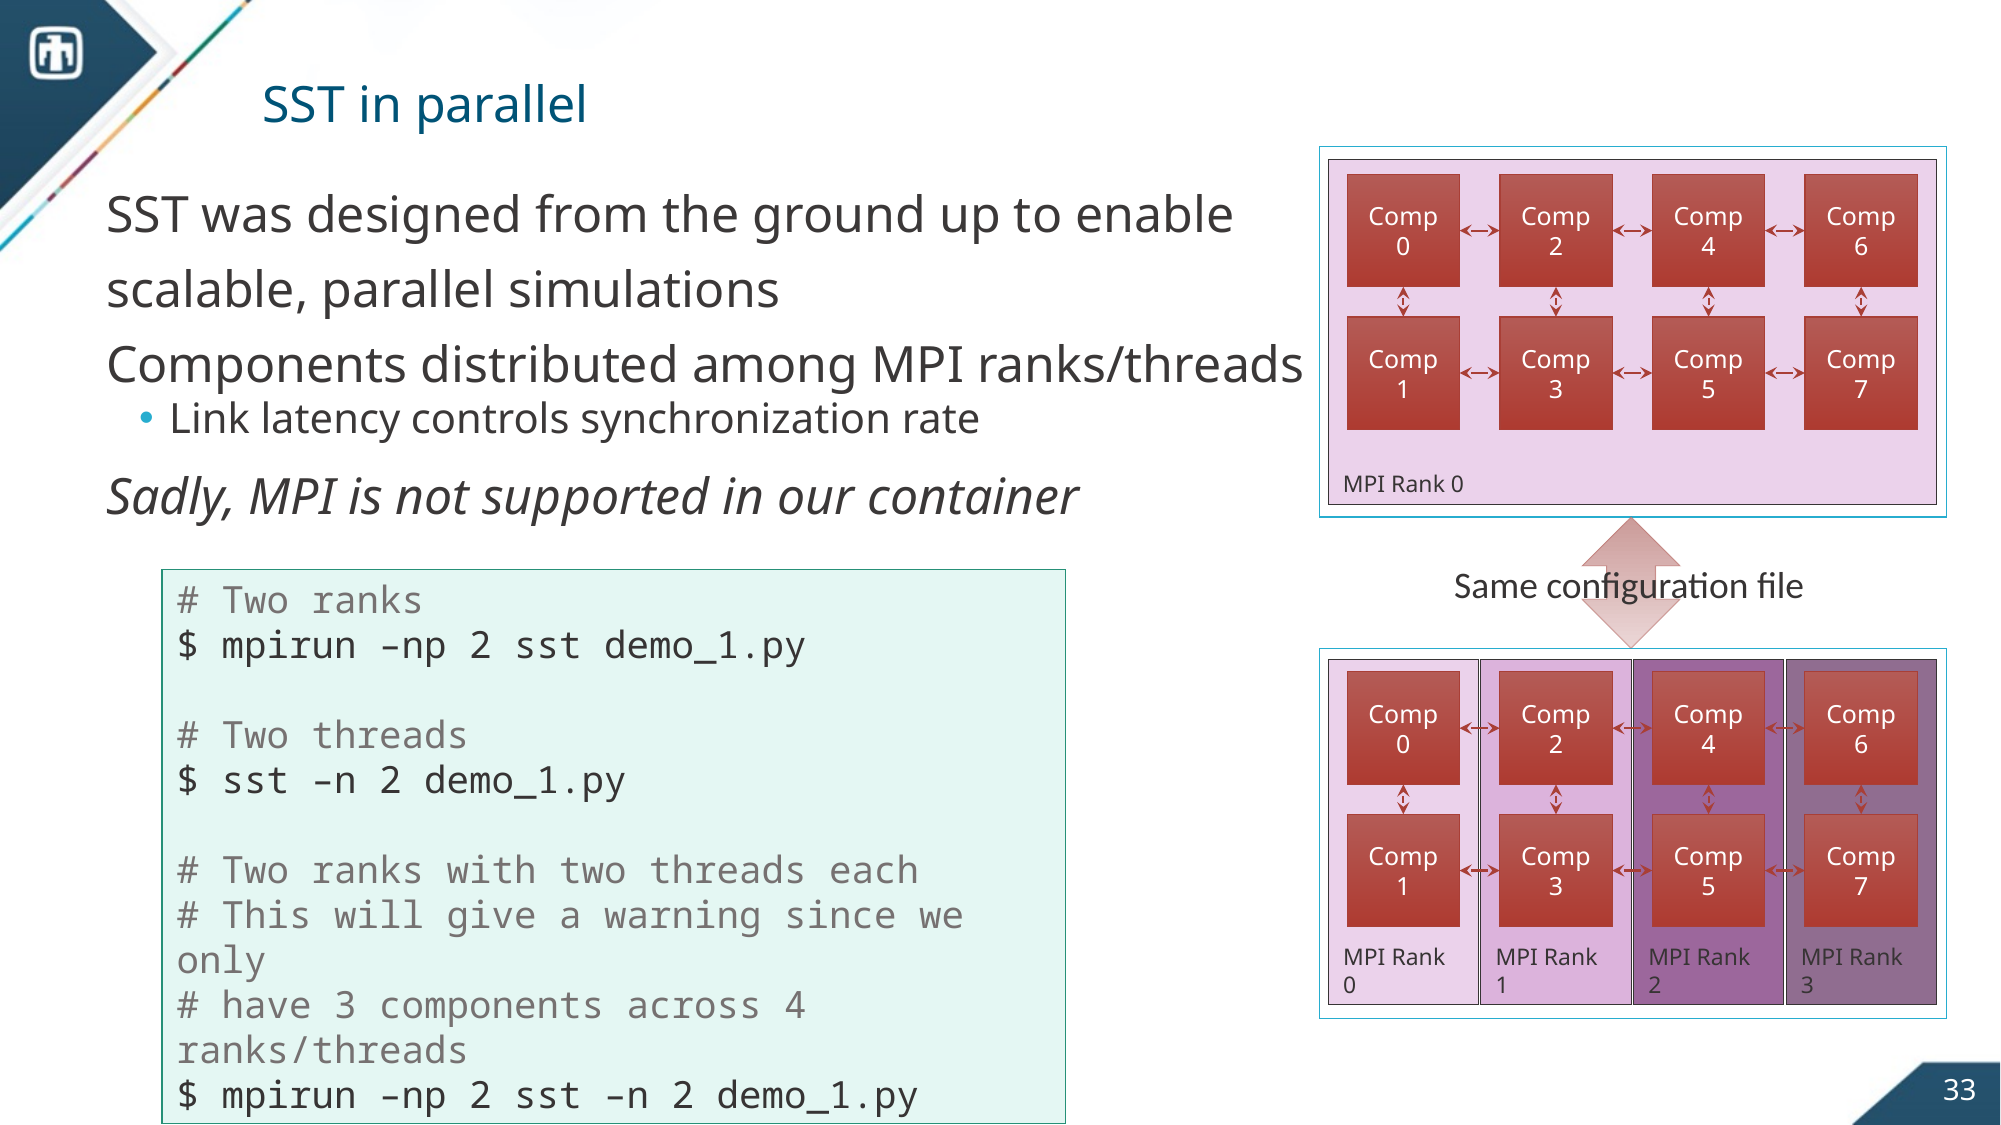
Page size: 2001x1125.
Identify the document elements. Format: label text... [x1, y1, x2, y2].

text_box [1319, 146, 1947, 1019]
slide_number 33 [1919, 1061, 2000, 1122]
list SST was designed from the ground up to enable scalable, parallel simulations Components distributed among MPI ranks/threads Link latency controls synchronization rate Sadly, MPI is not supported in our container [106, 182, 1319, 988]
title SST in parallel [262, 42, 1919, 170]
text_box # Two ranks $ mpirun –np 2 sst demo_1.py # Two threads $ sst –n 2 demo_1.py # Two ranks with two threads each # This will give a warning since we only # have 3 components across 4 ranks/threads $ mpirun –np 2 sst –n 2 demo_1.py [161, 569, 1066, 1124]
picture [0, 0, 2001, 1125]
